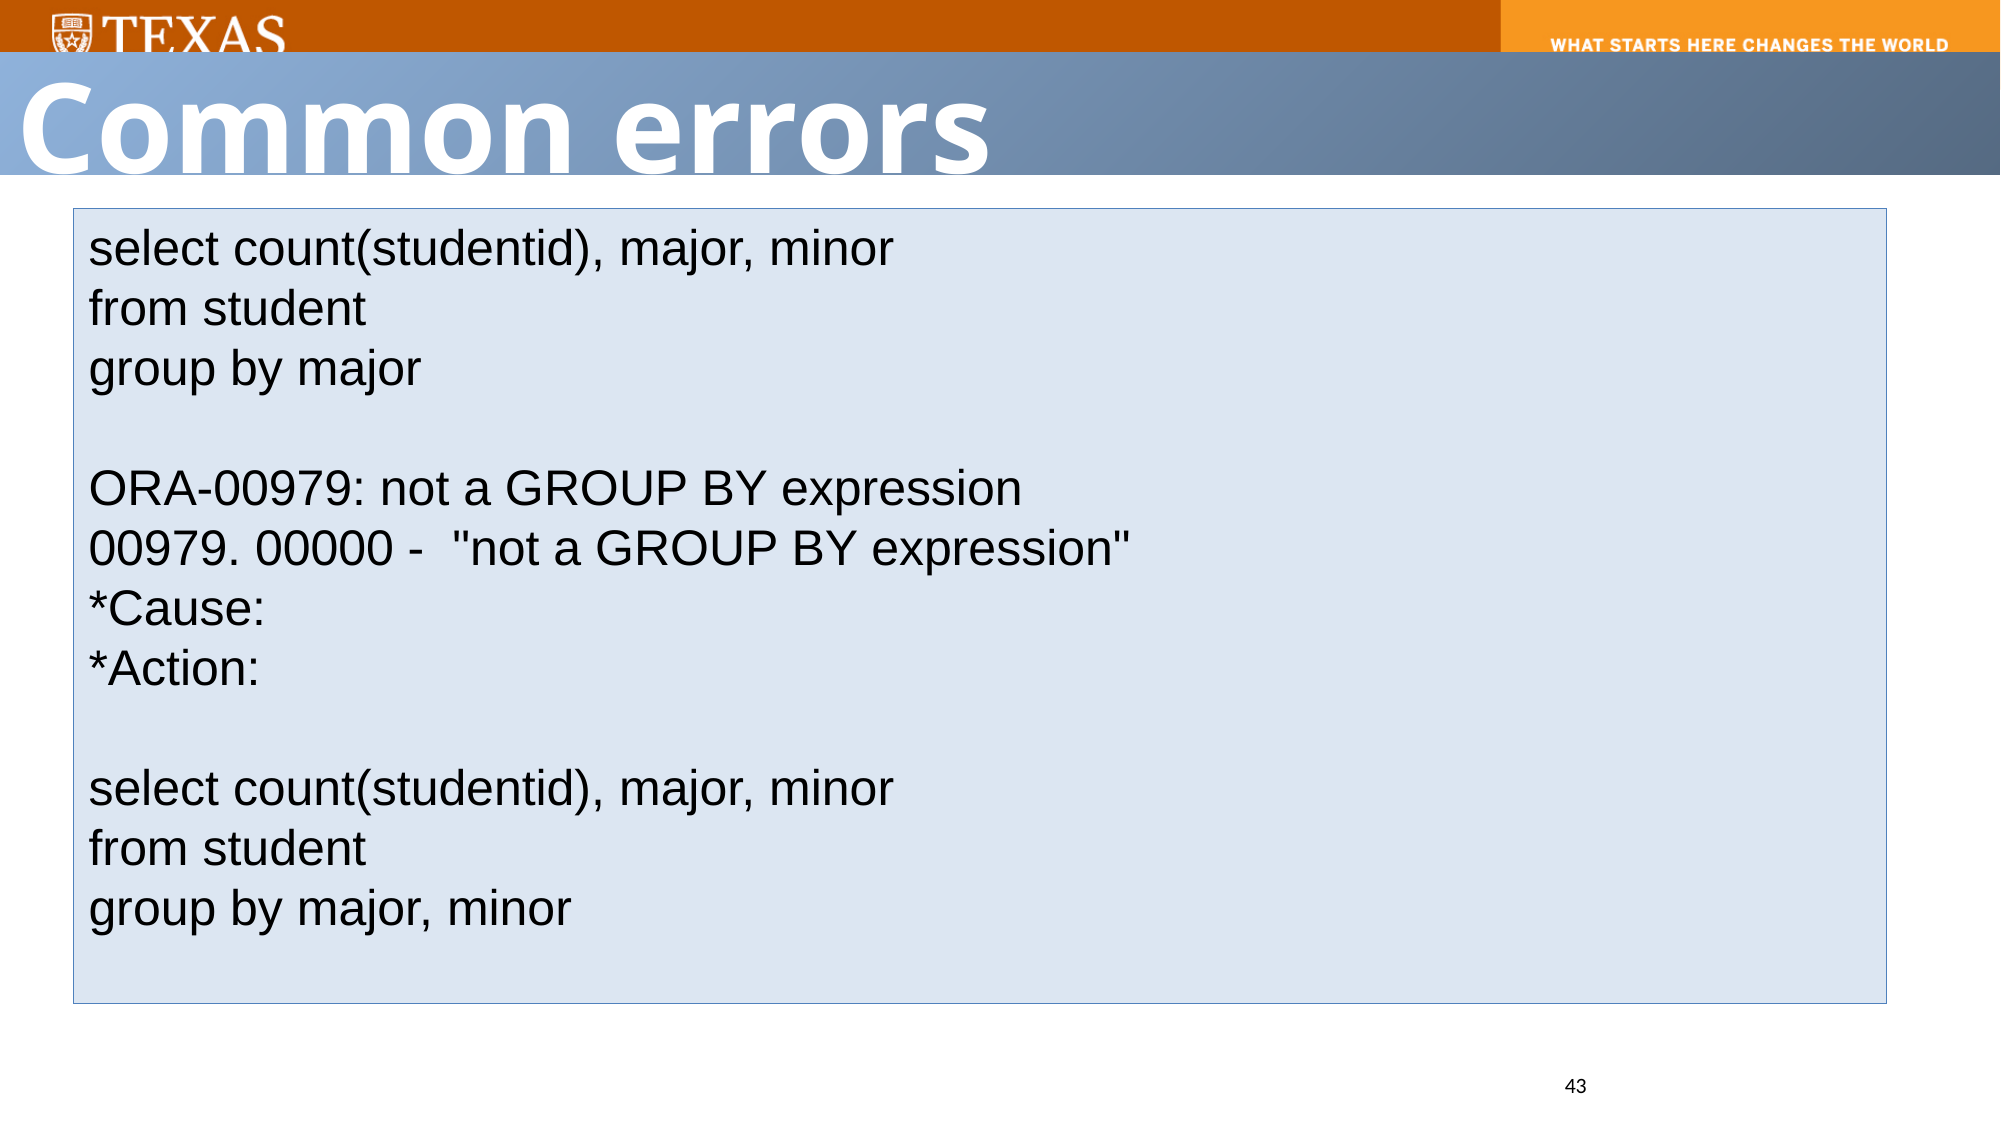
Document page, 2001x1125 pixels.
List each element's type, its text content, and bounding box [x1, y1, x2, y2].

text_box Common errors [2, 40, 2000, 206]
text_box select count(studentid), major, minor from student group by major ORA-00979: not a GROUP BY expression 00979. 00000 - "not a GROUP BY expression" *Cause: *Action: select count(studentid), major, minor from student group by major, minor [73, 208, 1887, 1004]
picture [0, 0, 2001, 1125]
slide_number 43 [1550, 1064, 2000, 1124]
